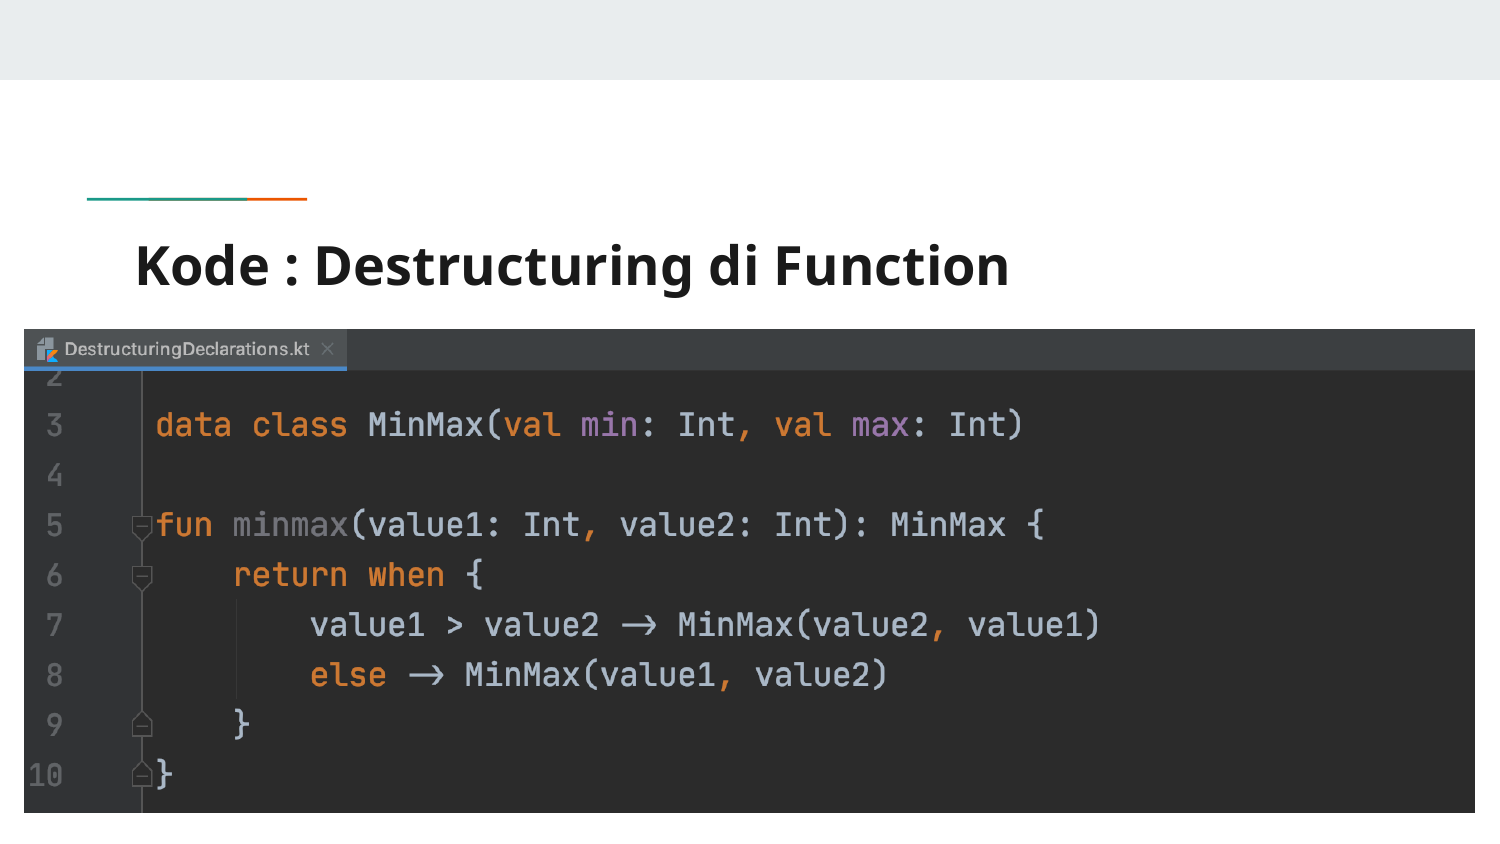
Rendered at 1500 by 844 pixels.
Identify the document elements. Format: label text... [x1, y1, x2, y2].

title Kode : Destructuring di Function [119, 216, 1381, 305]
picture [24, 328, 1476, 813]
